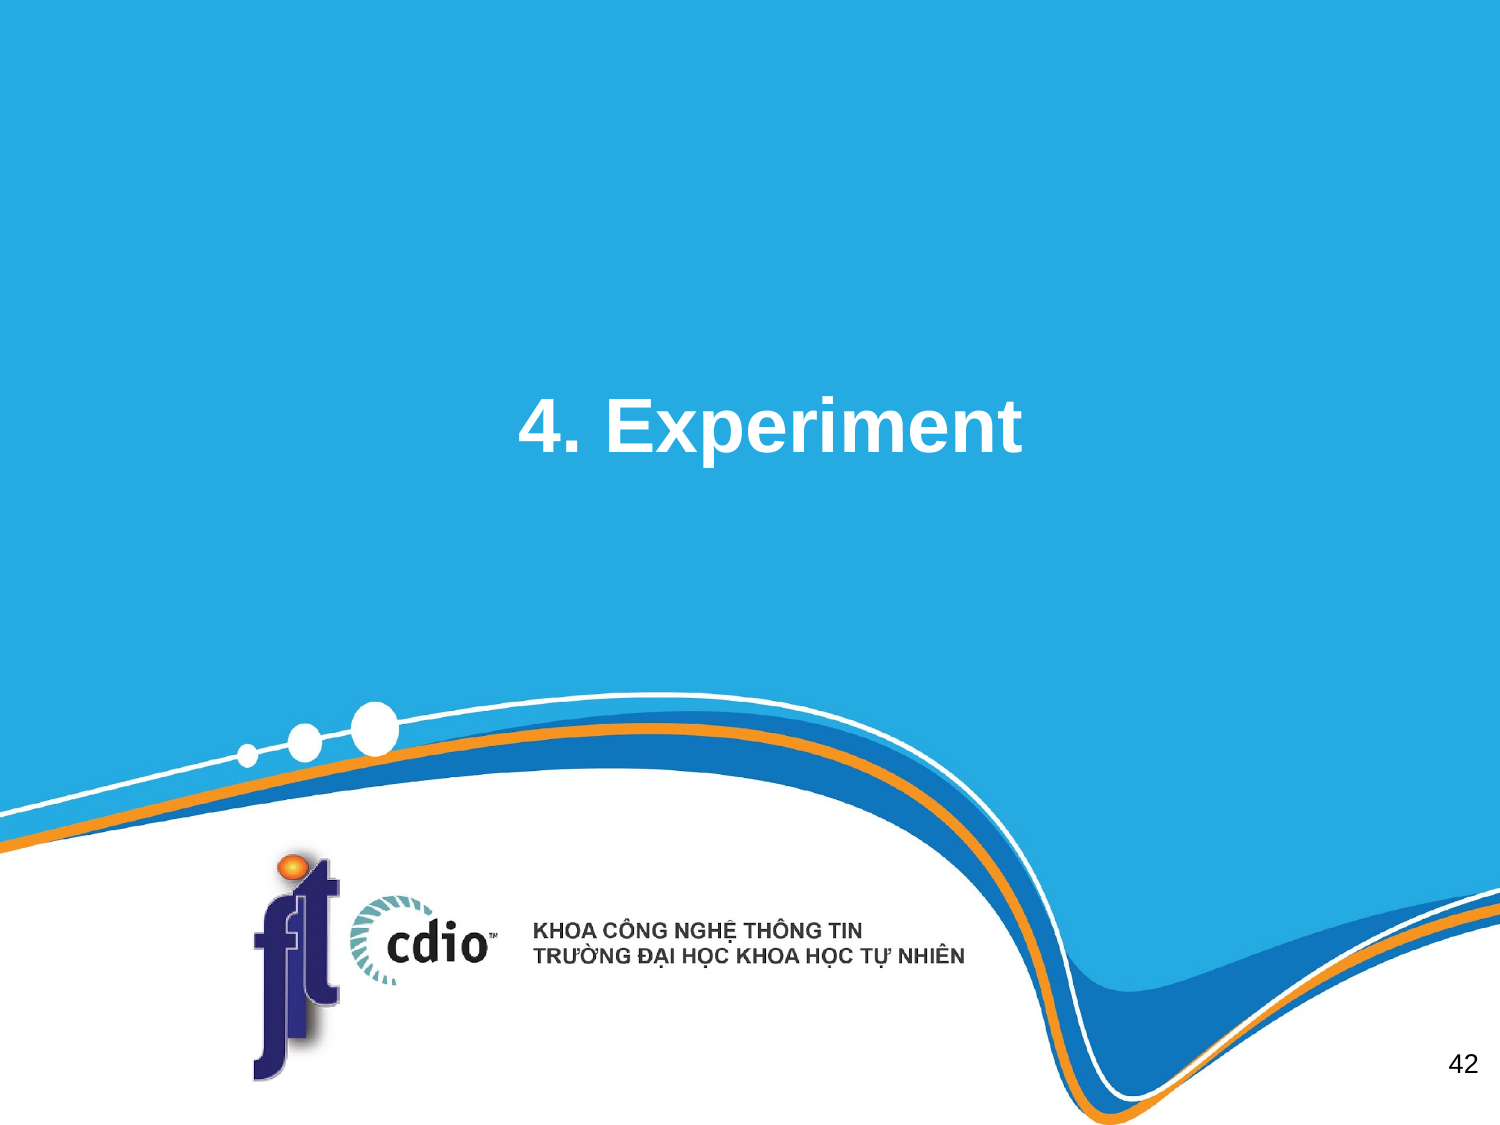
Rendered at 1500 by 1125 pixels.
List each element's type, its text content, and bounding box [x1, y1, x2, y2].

title 4. Experiment [201, 344, 1341, 500]
picture [0, 0, 1500, 1125]
slide_number ‹#› [1403, 1038, 1494, 1125]
